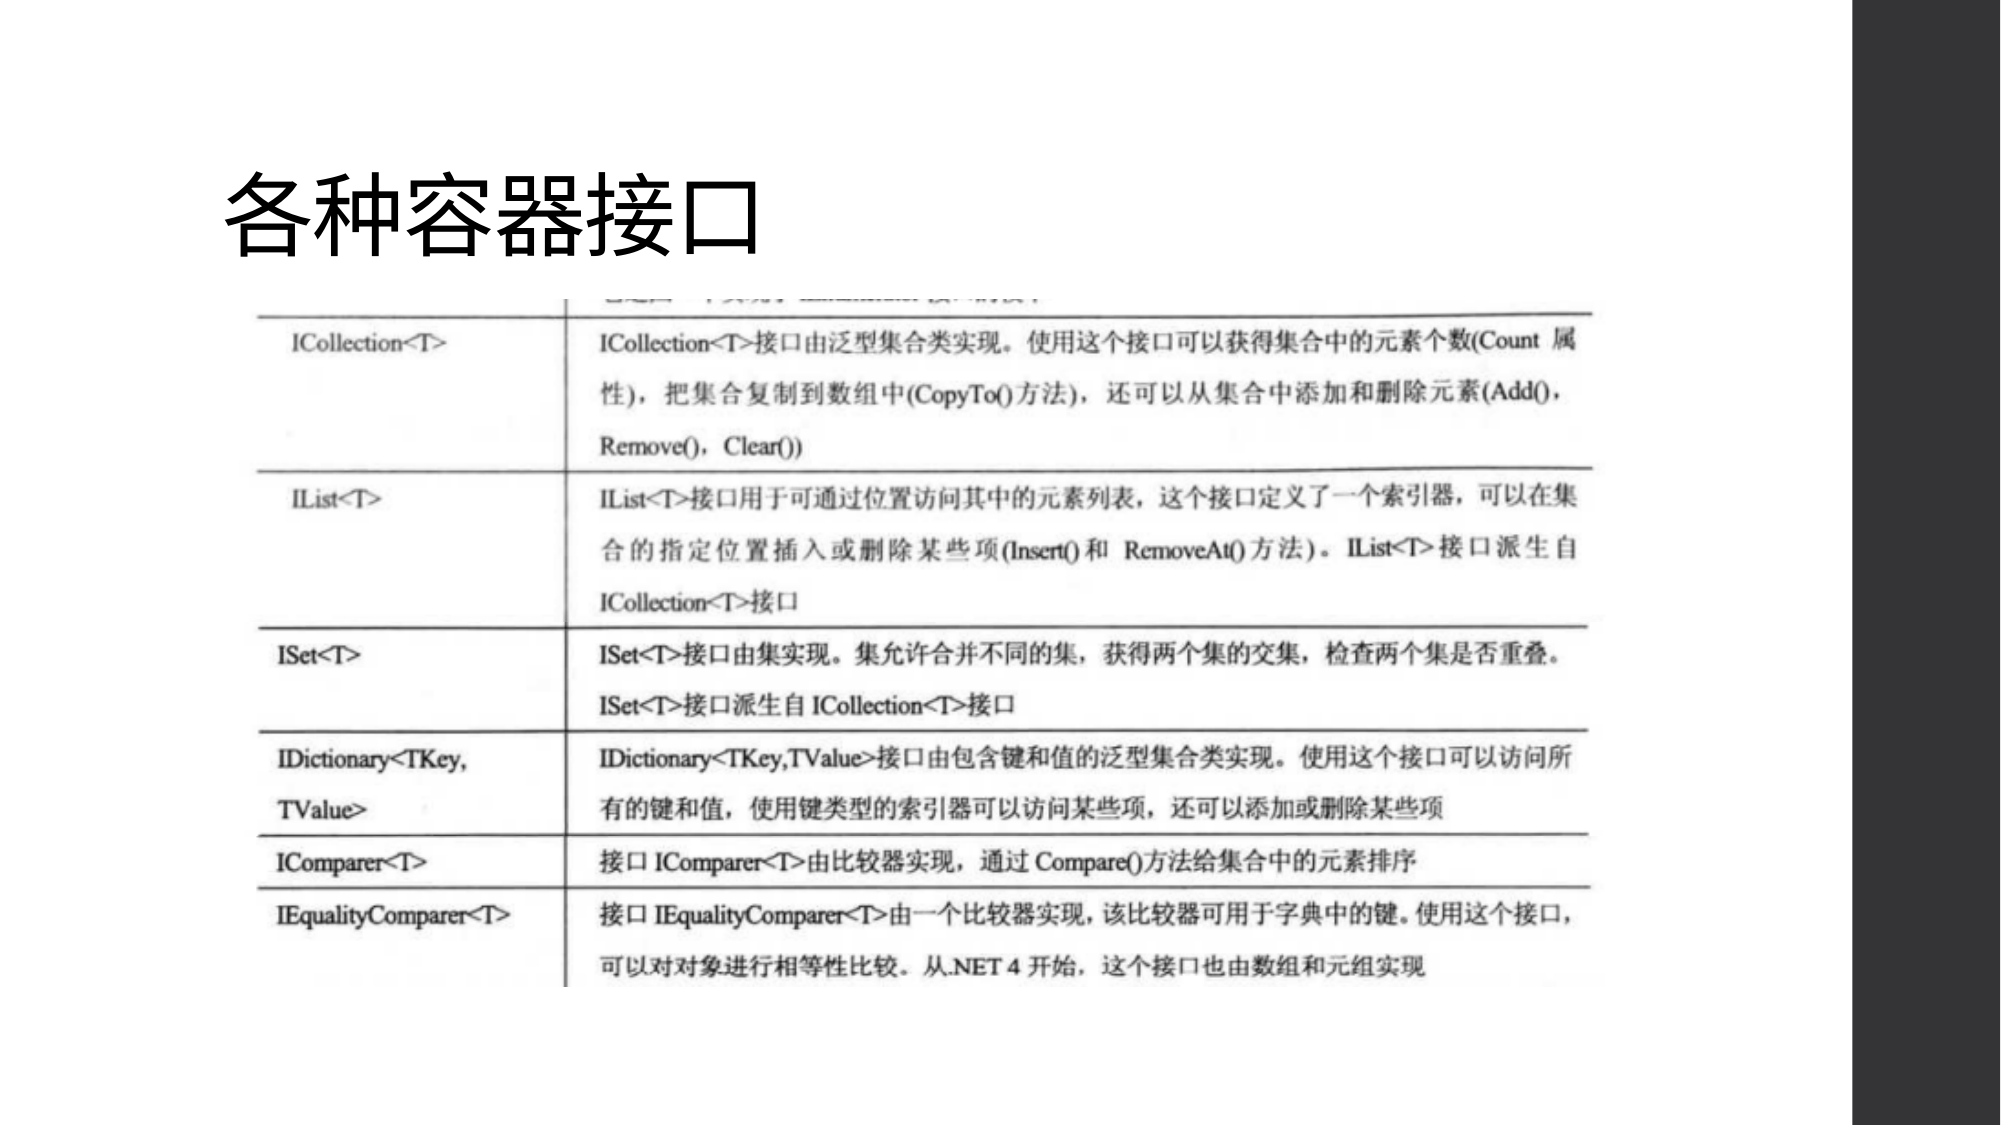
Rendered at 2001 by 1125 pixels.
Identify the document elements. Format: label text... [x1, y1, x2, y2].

title 各种容器接口 [206, 60, 1797, 278]
picture [239, 299, 1620, 987]
